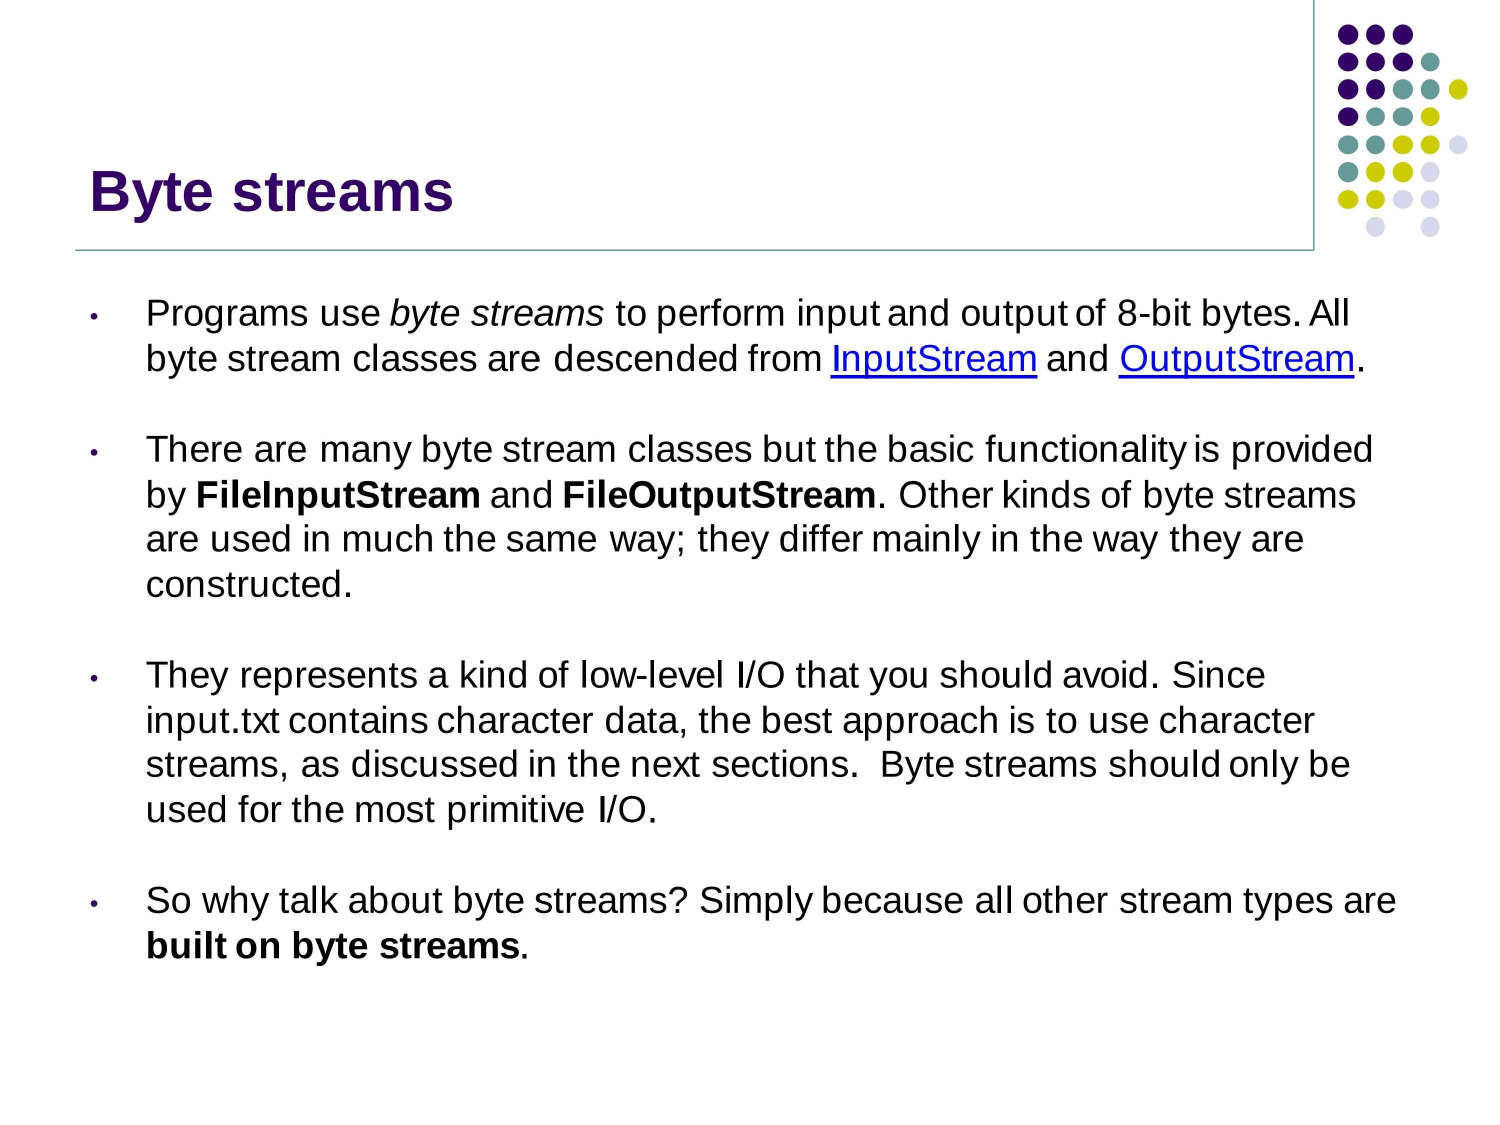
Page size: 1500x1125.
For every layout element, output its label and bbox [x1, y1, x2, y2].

picture [71, 0, 1473, 969]
